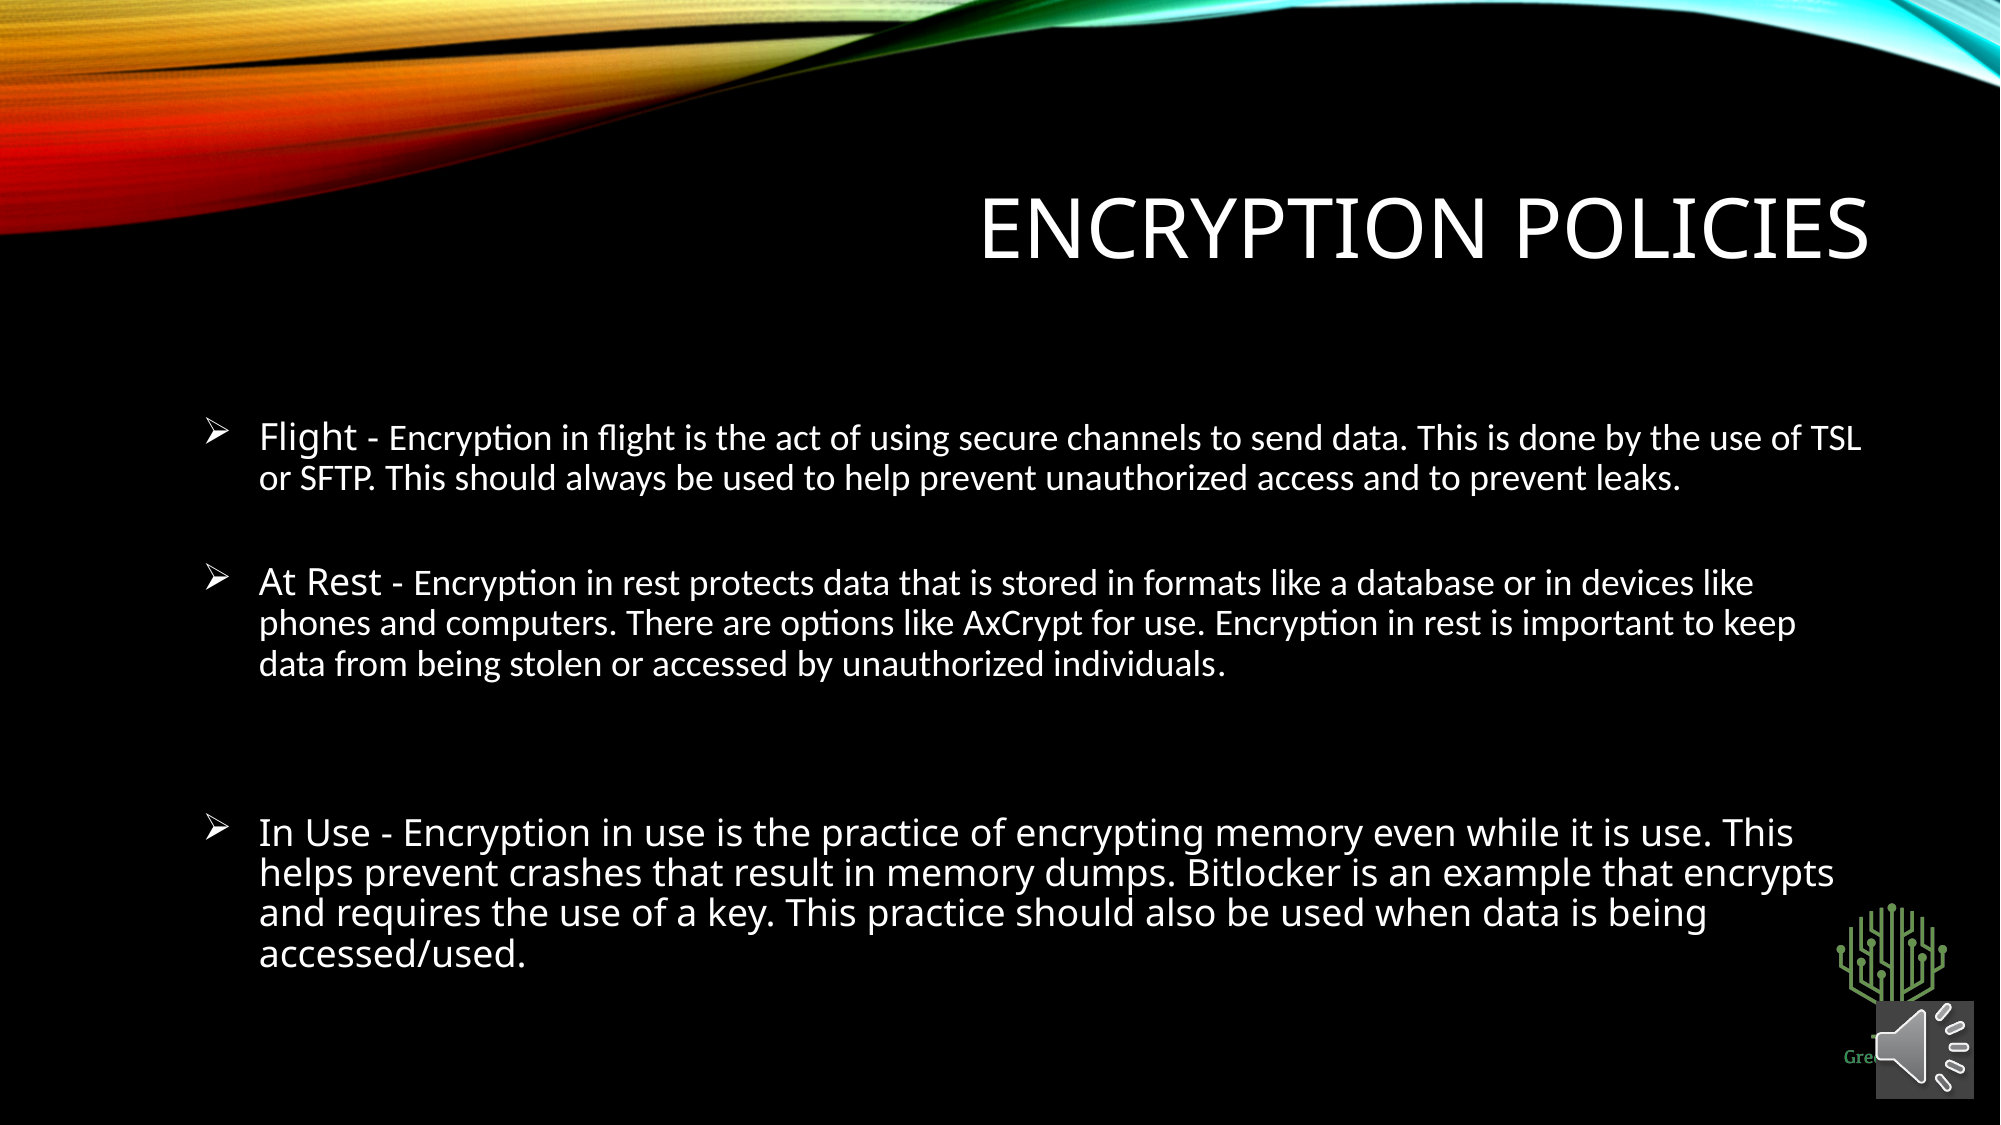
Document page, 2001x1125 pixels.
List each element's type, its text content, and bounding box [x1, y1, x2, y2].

list Flight - Encryption in flight is the act of using secure channels to send data. This is done by the use of TSL or SFTP. This should always be used to help prevent unauthorized access and to prevent leaks. At Rest - Encryption in rest protects data that is stored in formats like a database or in devices like phones and computers. There are options like AxCrypt for use. Encryption in rest is important to keep data from being stolen or accessed by unauthorized individuals. In Use - Encryption in use is the practice of encrypting memory even while it is use. This helps prevent crashes that result in memory dumps. Bitlocker is an example that encrypts and requires the use of a key. This practice should also be used when data is being accessed/used. [112, 360, 1888, 1021]
picture [0, 0, 2000, 237]
picture [1817, 892, 1976, 1101]
title ENCRYPTION POLICIES [474, 125, 1888, 338]
